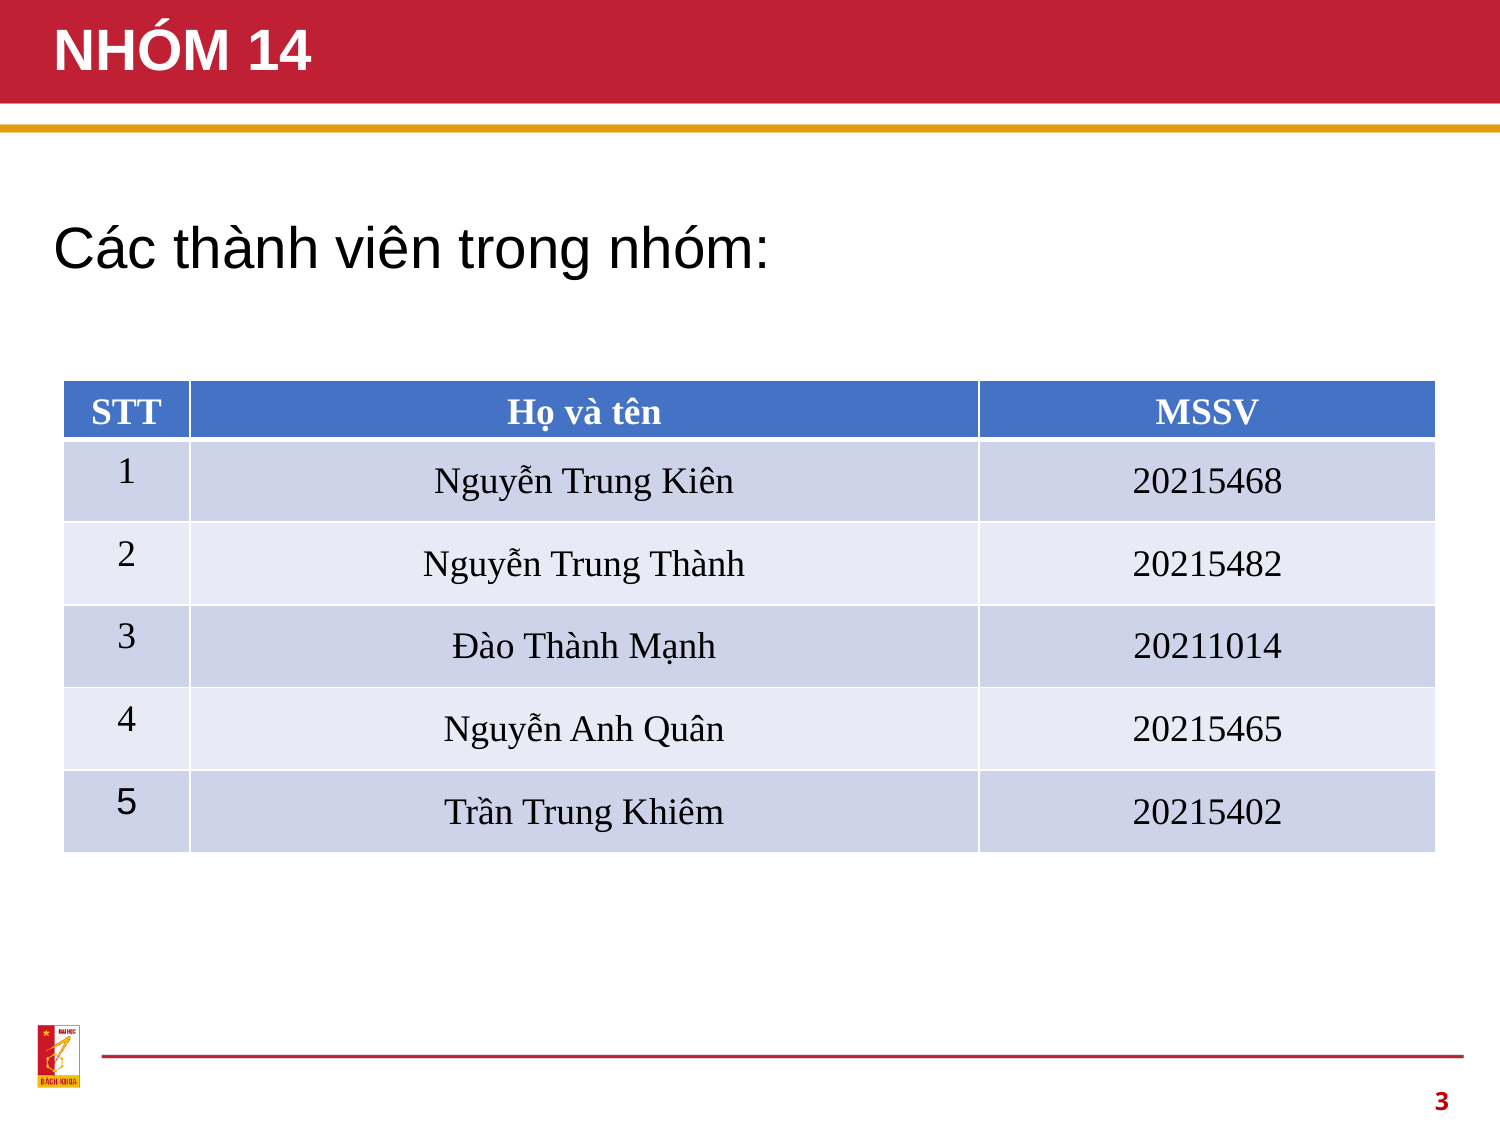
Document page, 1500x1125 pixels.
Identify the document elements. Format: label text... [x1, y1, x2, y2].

table_cell 5 [64, 771, 189, 852]
table_cell 20215468 [980, 442, 1435, 521]
table_header STT [64, 381, 189, 437]
table_cell 4 [64, 688, 189, 769]
table_cell 20211014 [980, 606, 1435, 687]
table_header MSSV [980, 381, 1435, 437]
slide_number 3 [1126, 1078, 1464, 1125]
table_cell 1 [64, 442, 189, 521]
table_cell Nguyễn Trung Kiên [191, 442, 978, 521]
table_cell 20215482 [980, 523, 1435, 604]
table_cell 20215402 [980, 771, 1435, 852]
list Các thành viên trong nhóm: [38, 211, 1462, 348]
title NHÓM 14 [38, 12, 1462, 87]
table_cell 3 [64, 606, 189, 687]
table_cell Đào Thành Mạnh [191, 606, 978, 687]
table_cell Nguyễn Anh Quân [191, 688, 978, 769]
table_header Họ và tên [191, 381, 978, 437]
table_cell 2 [64, 523, 189, 604]
table_cell 20215465 [980, 688, 1435, 769]
picture [0, 0, 1500, 1125]
table_cell Nguyễn Trung Thành [191, 523, 978, 604]
table_cell Trần Trung Khiêm [191, 771, 978, 852]
